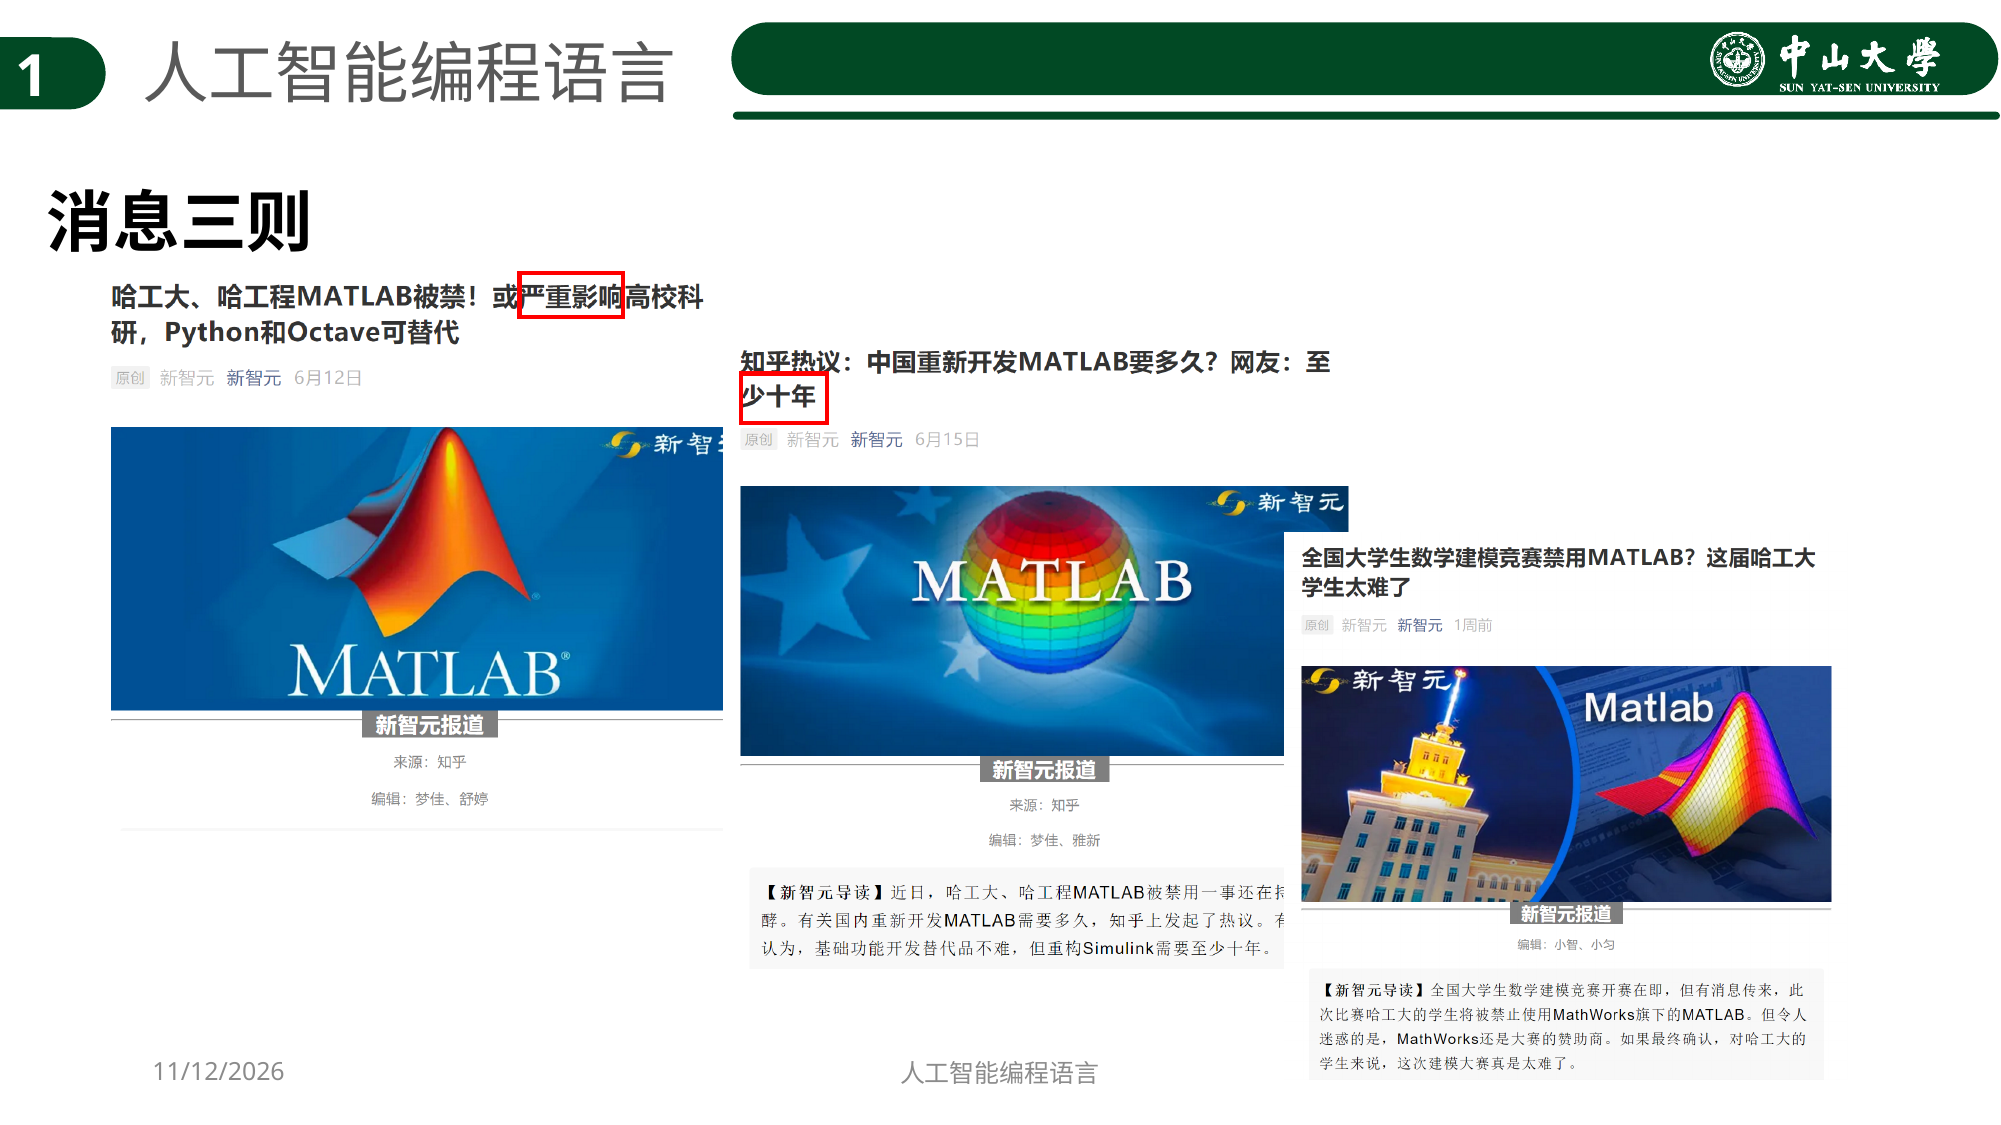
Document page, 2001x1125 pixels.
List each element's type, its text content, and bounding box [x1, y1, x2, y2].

footer 人工智能编程语言 [662, 1042, 1338, 1103]
picture [1695, 18, 1969, 115]
text_box 人工智能编程语言 [127, 23, 692, 119]
text_box 消息三则 [31, 132, 1940, 268]
slide_number 7 [1412, 1042, 1863, 1103]
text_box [731, 22, 2000, 120]
picture [102, 257, 1848, 1080]
text_box 1 [0, 36, 107, 111]
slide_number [137, 1042, 588, 1103]
